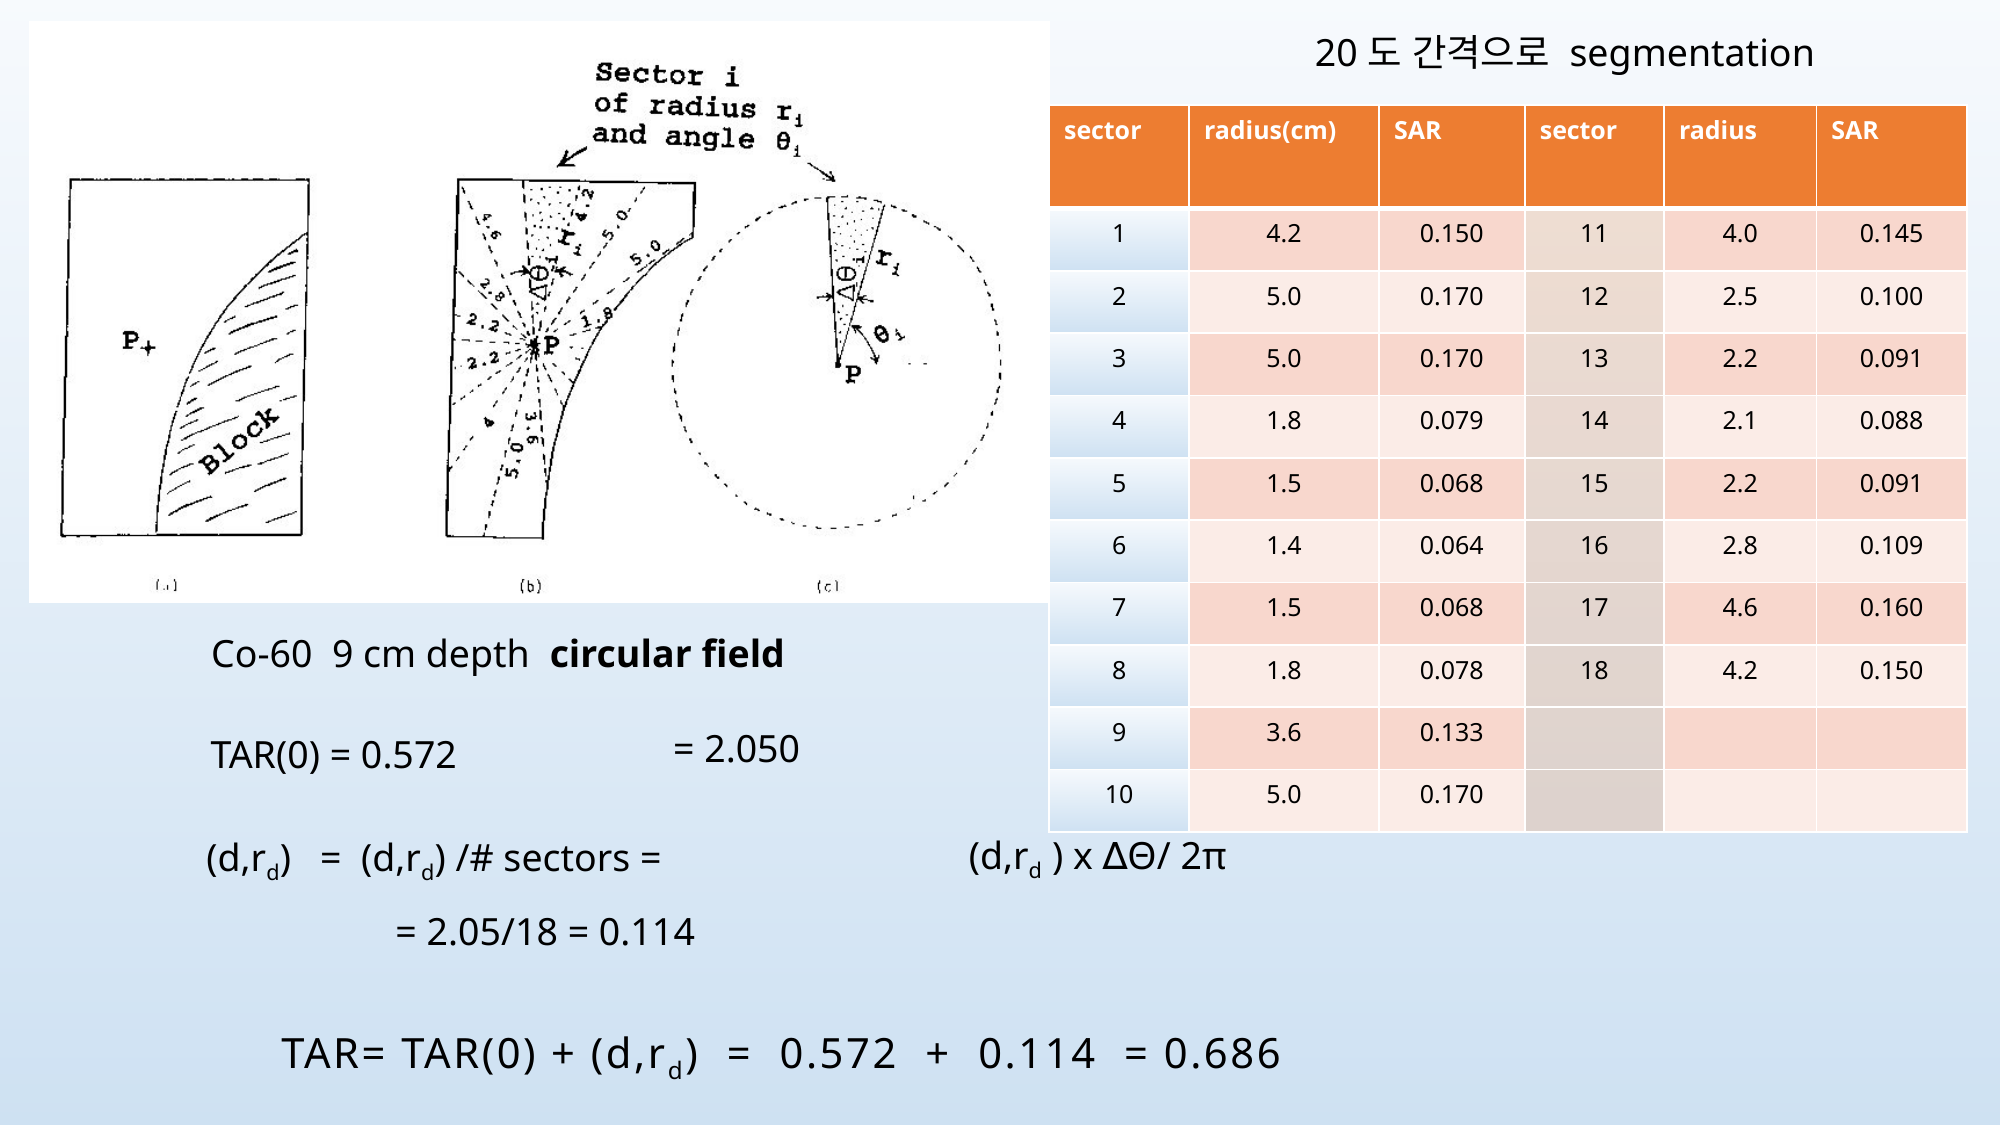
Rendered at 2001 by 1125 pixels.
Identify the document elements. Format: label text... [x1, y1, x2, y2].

table_cell 9 [1050, 708, 1188, 769]
table_cell [1665, 770, 1816, 831]
table_cell [1526, 770, 1663, 831]
table_cell 0.170 [1380, 770, 1524, 831]
table_cell 12 [1526, 272, 1663, 332]
table_cell 4.2 [1190, 211, 1378, 270]
table_cell 1.8 [1190, 646, 1378, 706]
table_cell 0.079 [1380, 396, 1524, 457]
picture [29, 21, 1050, 603]
table_cell 2.1 [1665, 396, 1816, 457]
table_cell 0.091 [1817, 459, 1966, 519]
table_cell [1665, 708, 1816, 769]
text_box Co-60 9 cm depth circular field [196, 622, 810, 683]
table_header SAR [1380, 106, 1524, 206]
table_cell [1817, 708, 1966, 769]
table_cell 4.6 [1665, 583, 1816, 644]
table_cell 7 [1050, 583, 1188, 644]
table_header radius [1665, 106, 1816, 206]
table_cell 5 [1050, 459, 1188, 519]
table_cell 0.150 [1380, 211, 1524, 270]
table_cell 3 [1050, 334, 1188, 395]
table_cell 0.068 [1380, 583, 1524, 644]
table_cell 14 [1526, 396, 1663, 457]
table_cell 0.145 [1817, 211, 1966, 270]
table_cell 2 [1050, 272, 1188, 332]
table_cell 0.170 [1380, 272, 1524, 332]
table_cell 0.100 [1817, 272, 1966, 332]
table_cell 0.078 [1380, 646, 1524, 706]
table_cell 1.8 [1190, 396, 1378, 457]
table_cell 0.088 [1817, 396, 1966, 457]
table_cell 17 [1526, 583, 1663, 644]
table_cell 11 [1526, 211, 1663, 270]
table_header radius(cm) [1190, 106, 1378, 206]
table_cell 2.8 [1665, 521, 1816, 582]
table_cell 4.2 [1665, 646, 1816, 706]
table_cell 5.0 [1190, 334, 1378, 395]
table_cell 0.091 [1817, 334, 1966, 395]
table_cell 1.5 [1190, 459, 1378, 519]
table_cell 0.133 [1380, 708, 1524, 769]
table_header sector [1526, 106, 1663, 206]
table_cell 1.5 [1190, 583, 1378, 644]
table_cell 15 [1526, 459, 1663, 519]
table_header sector [1050, 106, 1188, 206]
table_cell 2.2 [1665, 459, 1816, 519]
text_box 20도 간격으로 segmentation [1300, 21, 1830, 81]
table_cell 0.109 [1817, 521, 1966, 582]
table_cell 0.064 [1380, 521, 1524, 582]
table_cell 0.150 [1817, 646, 1966, 706]
table_cell [1526, 708, 1663, 769]
table_cell 4.0 [1665, 211, 1816, 270]
table_cell 4 [1050, 396, 1188, 457]
table_cell 2.5 [1665, 272, 1816, 332]
table_cell 3.6 [1190, 708, 1378, 769]
table_cell 0.160 [1817, 583, 1966, 644]
table_cell 1 [1050, 211, 1188, 270]
table_cell 6 [1050, 521, 1188, 582]
table_cell 10 [1050, 770, 1188, 831]
table_cell 0.170 [1380, 334, 1524, 395]
table_cell 0.068 [1380, 459, 1524, 519]
table_cell 5.0 [1190, 272, 1378, 332]
table_cell 5.0 [1190, 770, 1378, 831]
table_cell [1817, 770, 1966, 831]
table_cell 13 [1526, 334, 1663, 395]
table_cell 18 [1526, 646, 1663, 706]
table_cell 2.2 [1665, 334, 1816, 395]
table_cell 16 [1526, 521, 1663, 582]
table_header SAR [1817, 106, 1966, 206]
table_cell 1.4 [1190, 521, 1378, 582]
table_cell 8 [1050, 646, 1188, 706]
text_box TAR(0) = 0.572 [195, 723, 472, 784]
